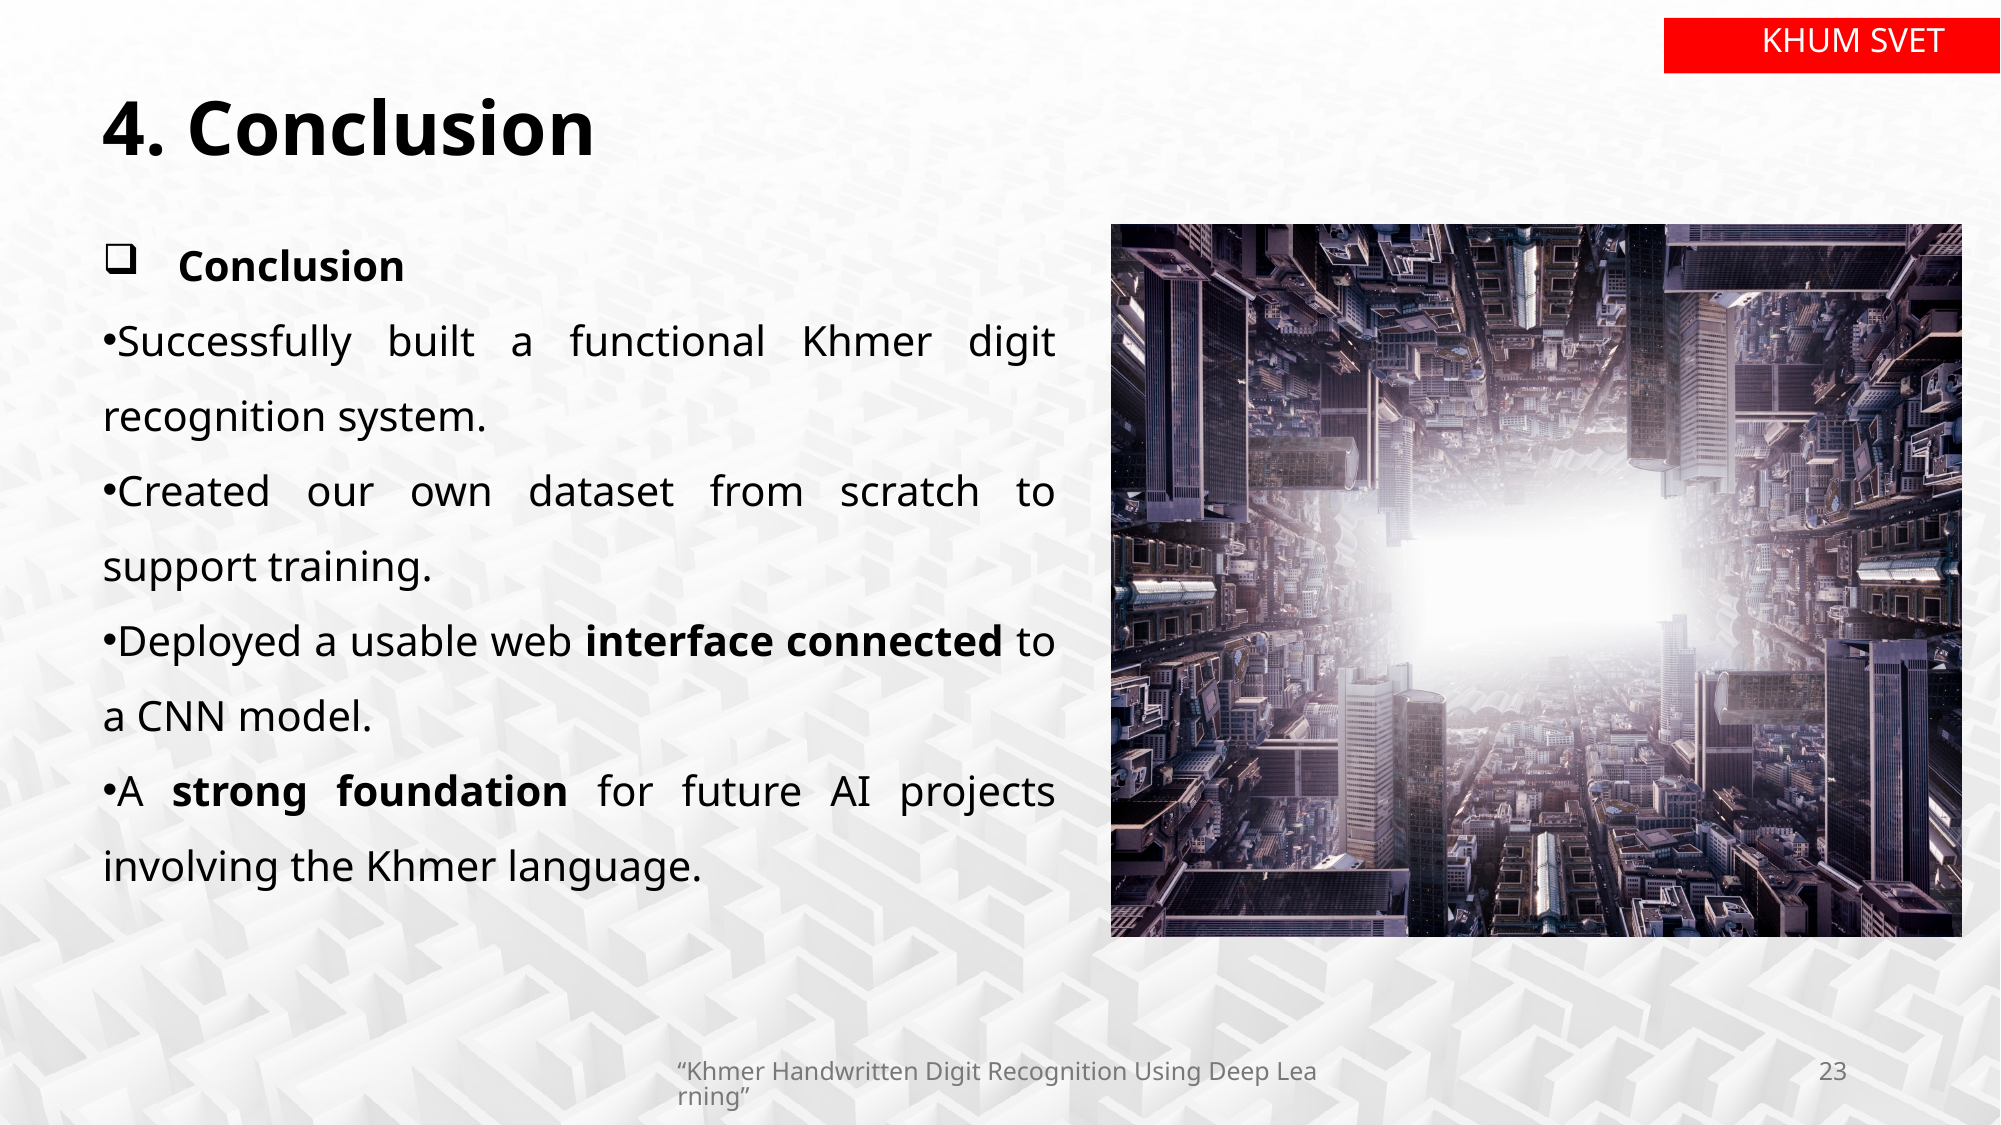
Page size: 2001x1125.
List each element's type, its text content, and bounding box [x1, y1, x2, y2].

text_box Conclusion Successfully built a functional Khmer digit recognition system. Created our own dataset from scratch to support training. Deployed a usable web interface connected to a CNN model. A strong foundation for future AI projects involving the Khmer language. [87, 207, 1071, 897]
picture [1110, 223, 1963, 938]
text_box KHUM SVET [1706, 22, 2000, 61]
slide_number 23 [1412, 1042, 1863, 1103]
footer “Khmer Handwritten Digit Recognition Using Deep Learning” [662, 1042, 1338, 1103]
text_box [1664, 17, 2000, 74]
text_box 4. Conclusion [87, 73, 1558, 179]
